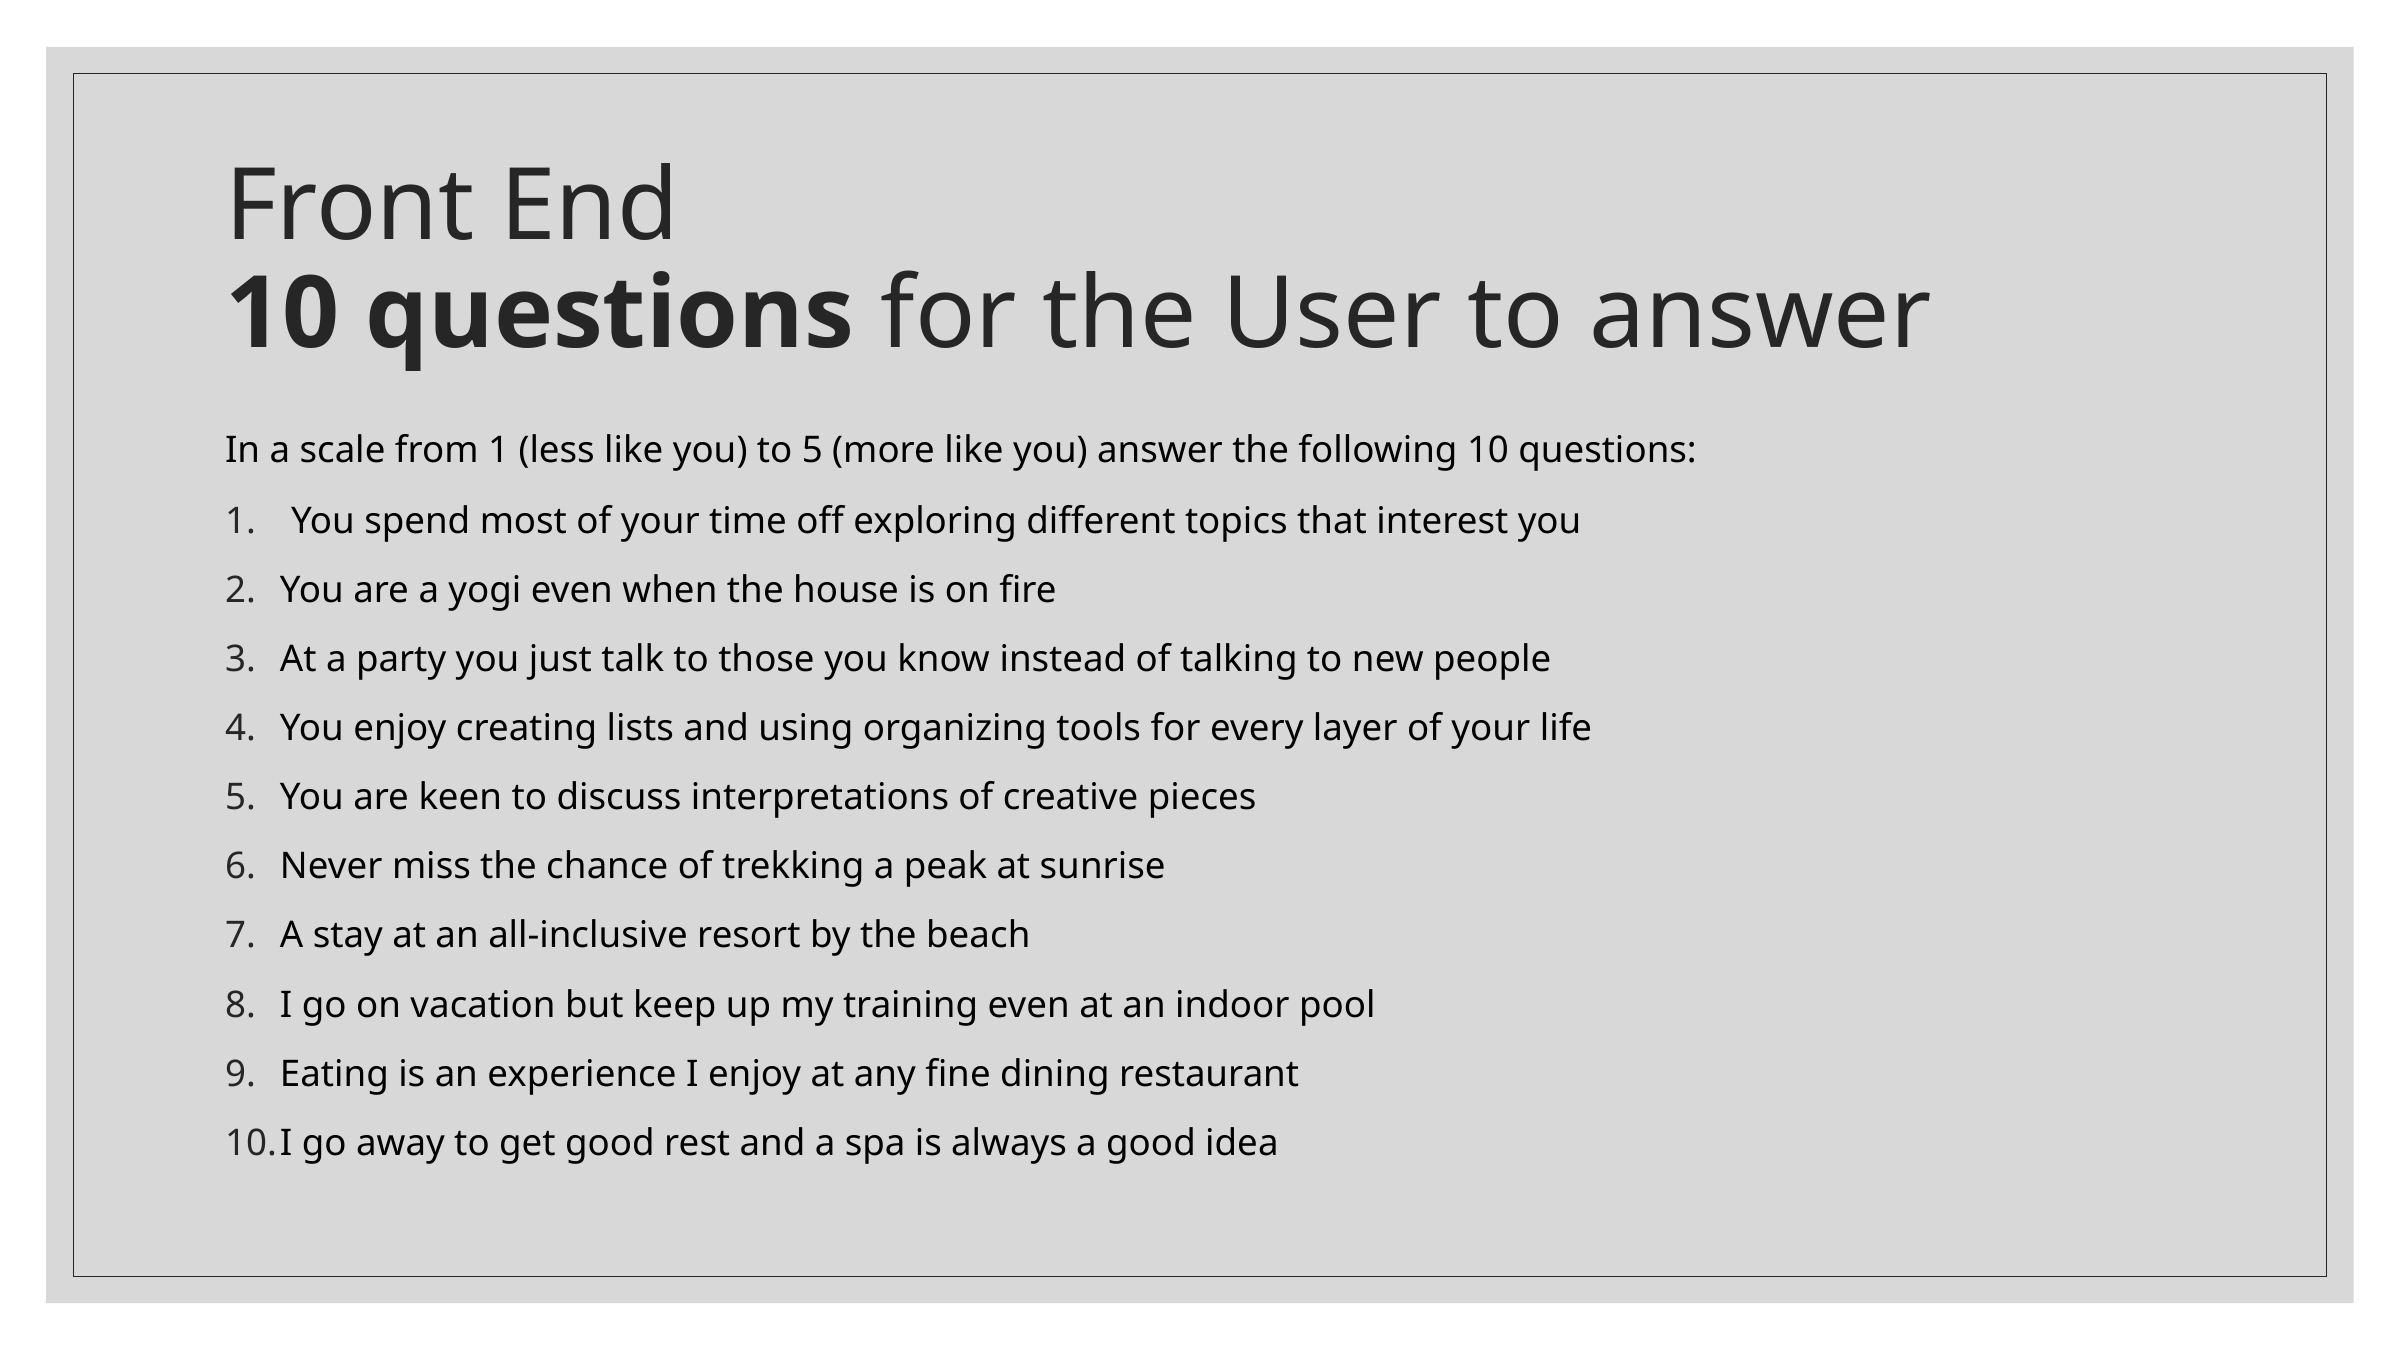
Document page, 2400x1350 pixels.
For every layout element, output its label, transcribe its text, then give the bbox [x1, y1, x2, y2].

list In a scale from 1 (less like you) to 5 (more like you) answer the following 10 questions: You spend most of your time off exploring different topics that interest you You are a yogi even when the house is on fire At a party you just talk to those you know instead of talking to new people You enjoy creating lists and using organizing tools for every layer of your life You are keen to discuss interpretations of creative pieces Never miss the chance of trekking a peak at sunrise A stay at an all-inclusive resort by the beach I go on vacation but keep up my training even at an indoor pool Eating is an experience I enjoy at any fine dining restaurant I go away to get good rest and a spa is always a good idea [210, 413, 2190, 1172]
title Front End 10 questions for the User to answer [210, 126, 2190, 397]
